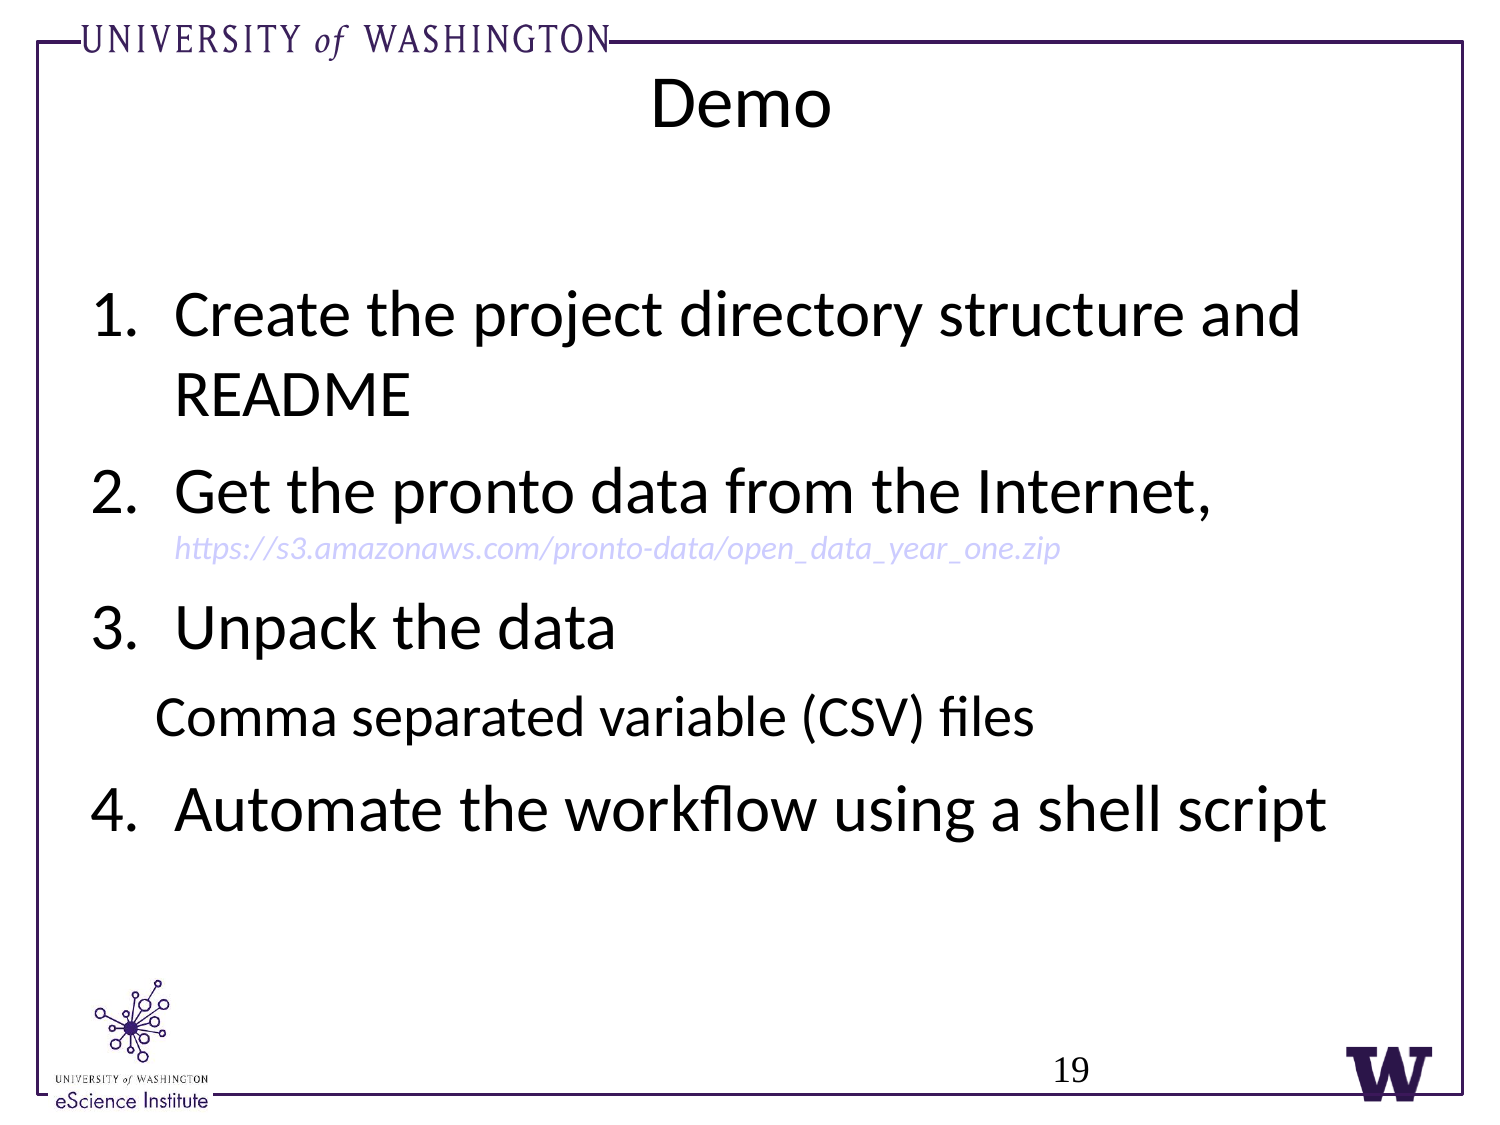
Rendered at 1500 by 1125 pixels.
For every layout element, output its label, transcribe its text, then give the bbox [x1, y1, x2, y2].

picture [81, 24, 609, 45]
picture [48, 978, 213, 1113]
slide_number 19 [1037, 1037, 1325, 1098]
picture [1339, 1096, 1438, 1107]
title Demo [75, 45, 1425, 233]
picture [1339, 1041, 1438, 1093]
list Create the project directory structure and README Get the pronto data from the Internet, https://s3.amazonaws.com/pronto-data/open_data_year_one.zip Unpack the data Comma separated variable (CSV) files Automate the workflow using a shell script [75, 262, 1425, 1005]
